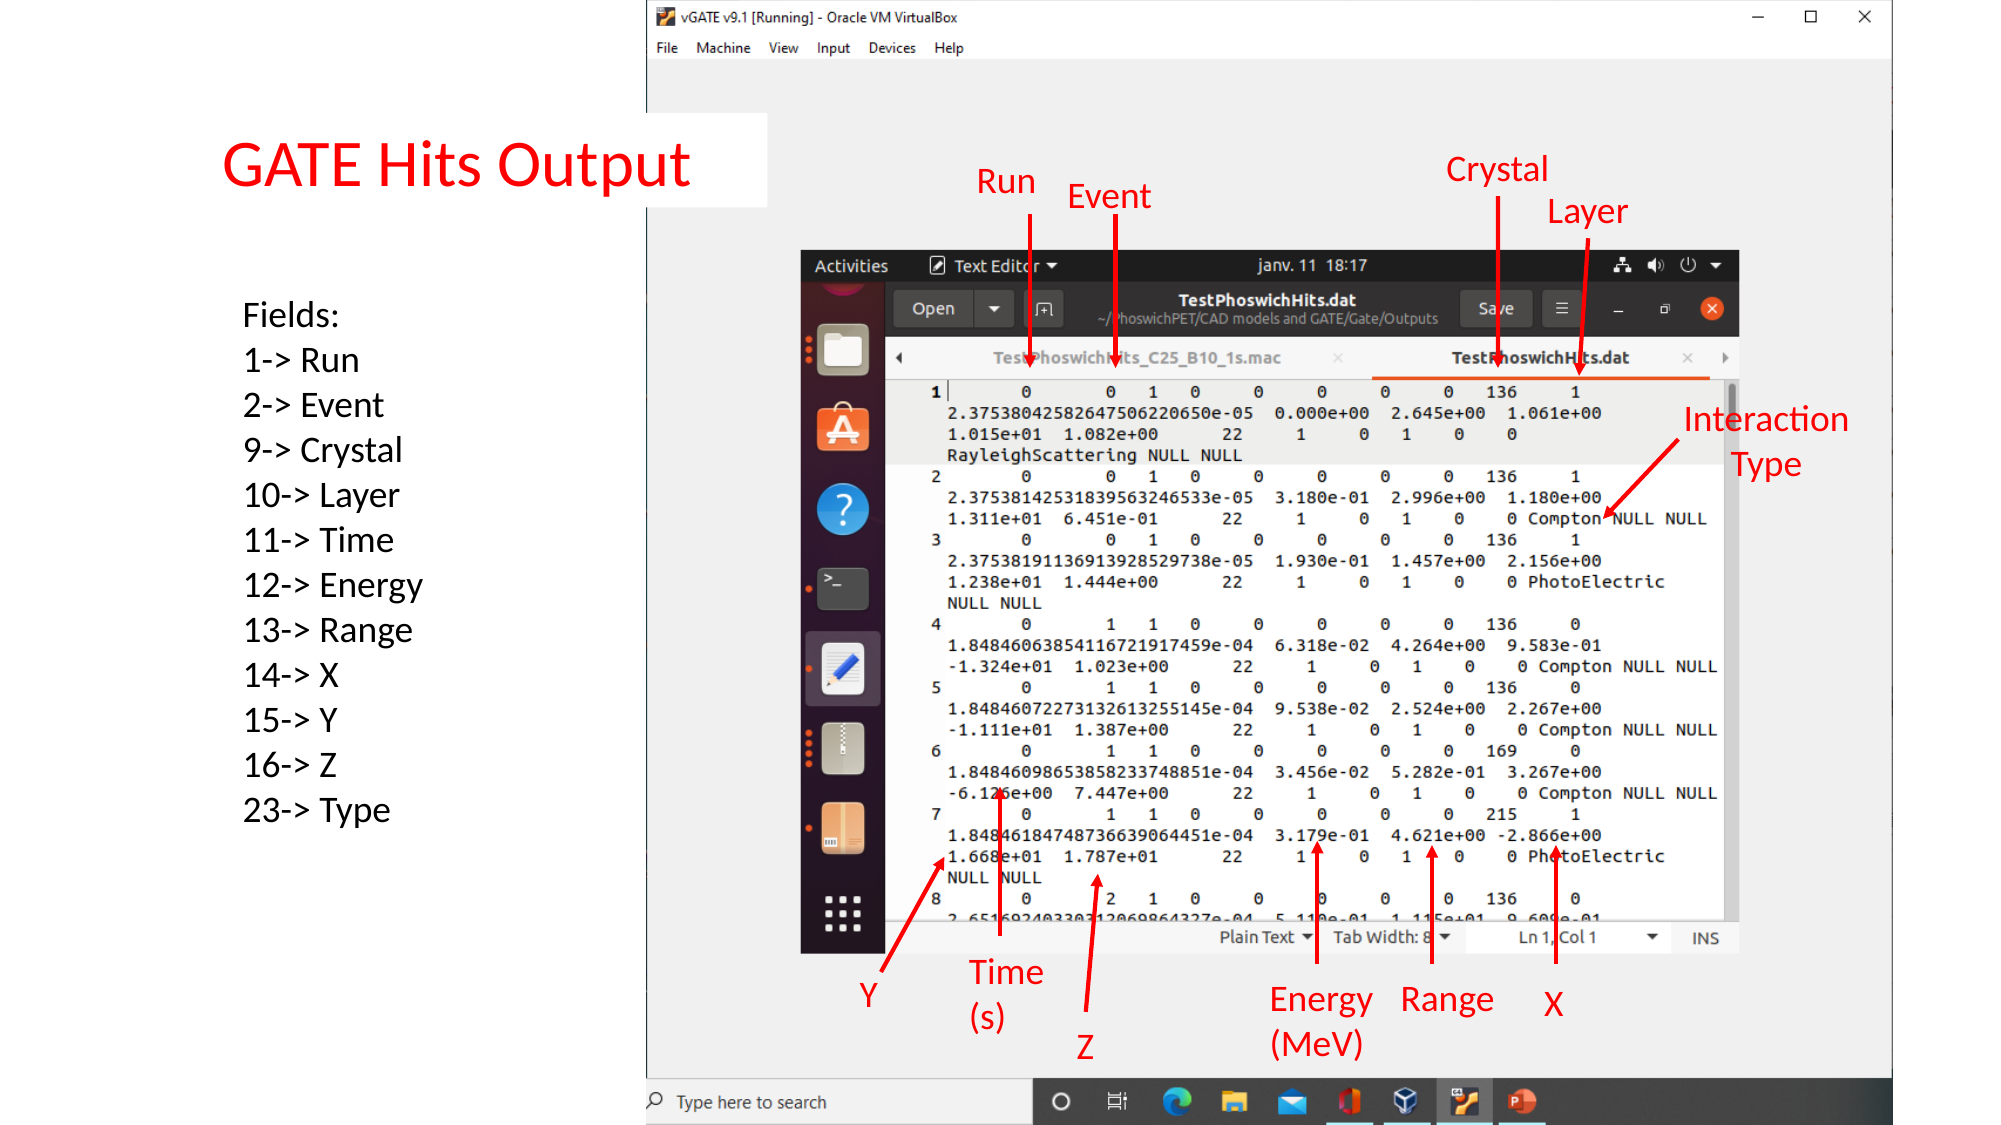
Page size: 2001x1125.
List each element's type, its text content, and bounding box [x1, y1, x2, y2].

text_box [1085, 873, 1098, 1012]
text_box Fields: 1-> Run 2-> Event 9-> Crystal 10-> Layer 11-> Time 12-> Energy 13-> Range 14-> X 15-> Y 16-> Z 23-> Type [227, 282, 439, 838]
picture [646, 0, 1893, 1125]
text_box GATE Hits Output [207, 112, 646, 208]
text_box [1579, 239, 1589, 376]
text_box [1602, 439, 1679, 519]
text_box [880, 856, 945, 973]
